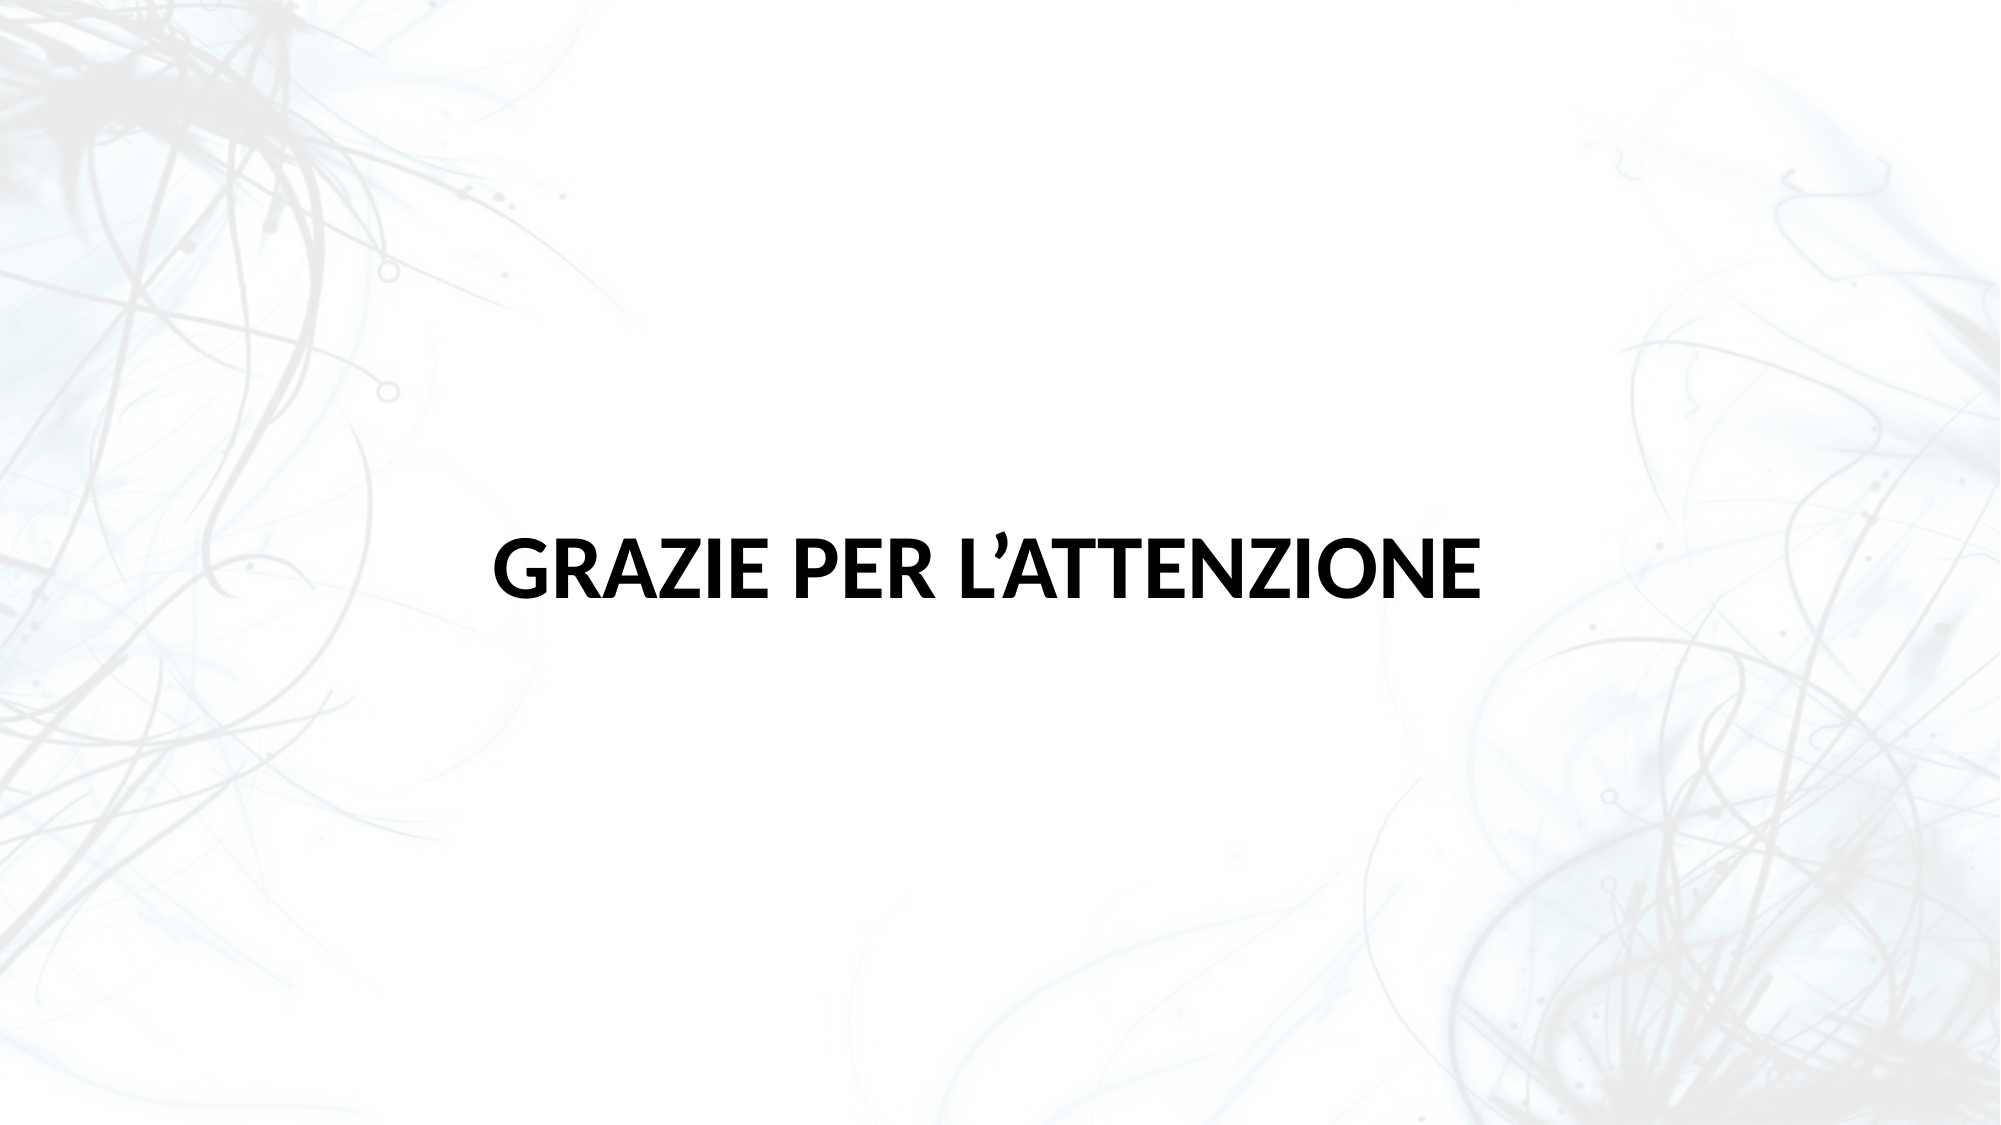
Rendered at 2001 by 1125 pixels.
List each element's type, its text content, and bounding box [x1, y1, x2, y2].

text_box GRAZIE PER L’ATTENZIONE [477, 499, 1522, 624]
